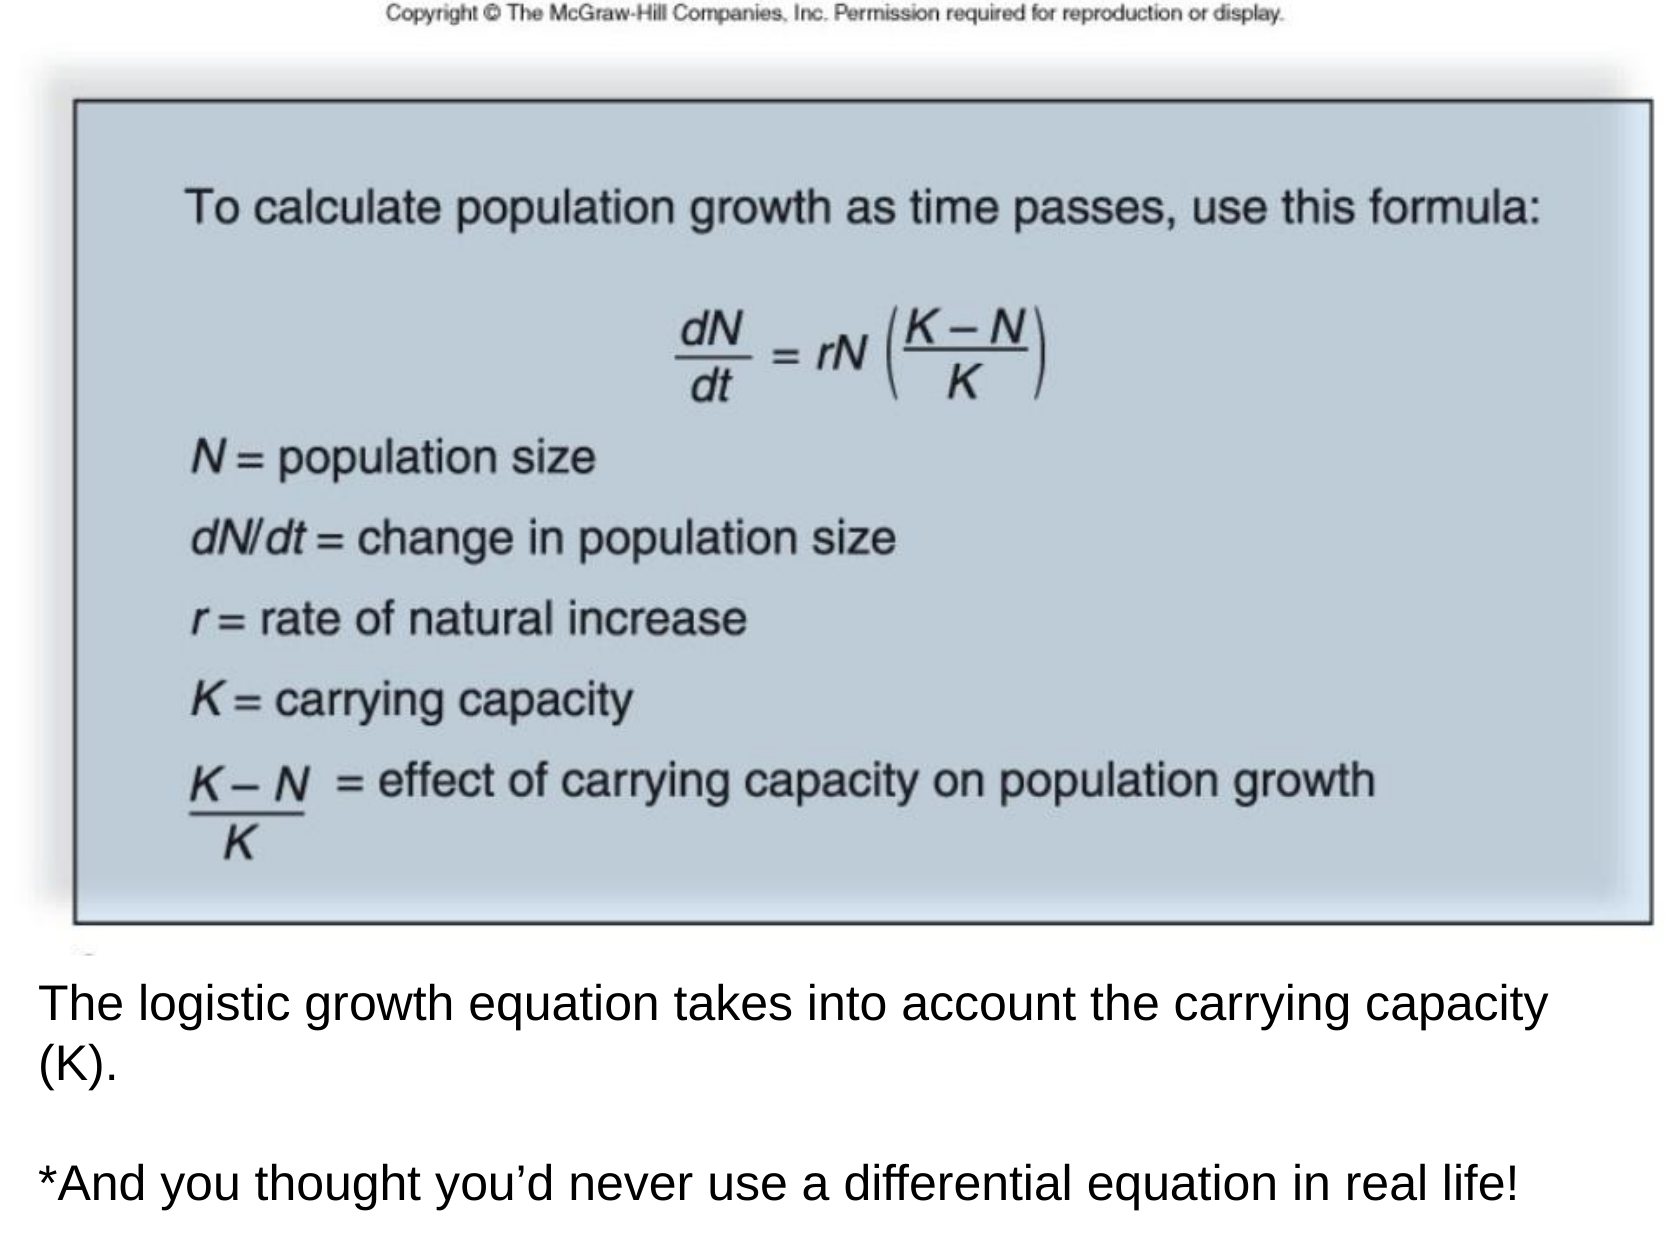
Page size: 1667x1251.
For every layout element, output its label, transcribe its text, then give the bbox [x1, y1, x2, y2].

text_box The logistic growth equation takes into account the carrying capacity (K). *And you thought you’d never use a differential equation in real life! [23, 1005, 1641, 1208]
picture [1, 0, 1666, 997]
